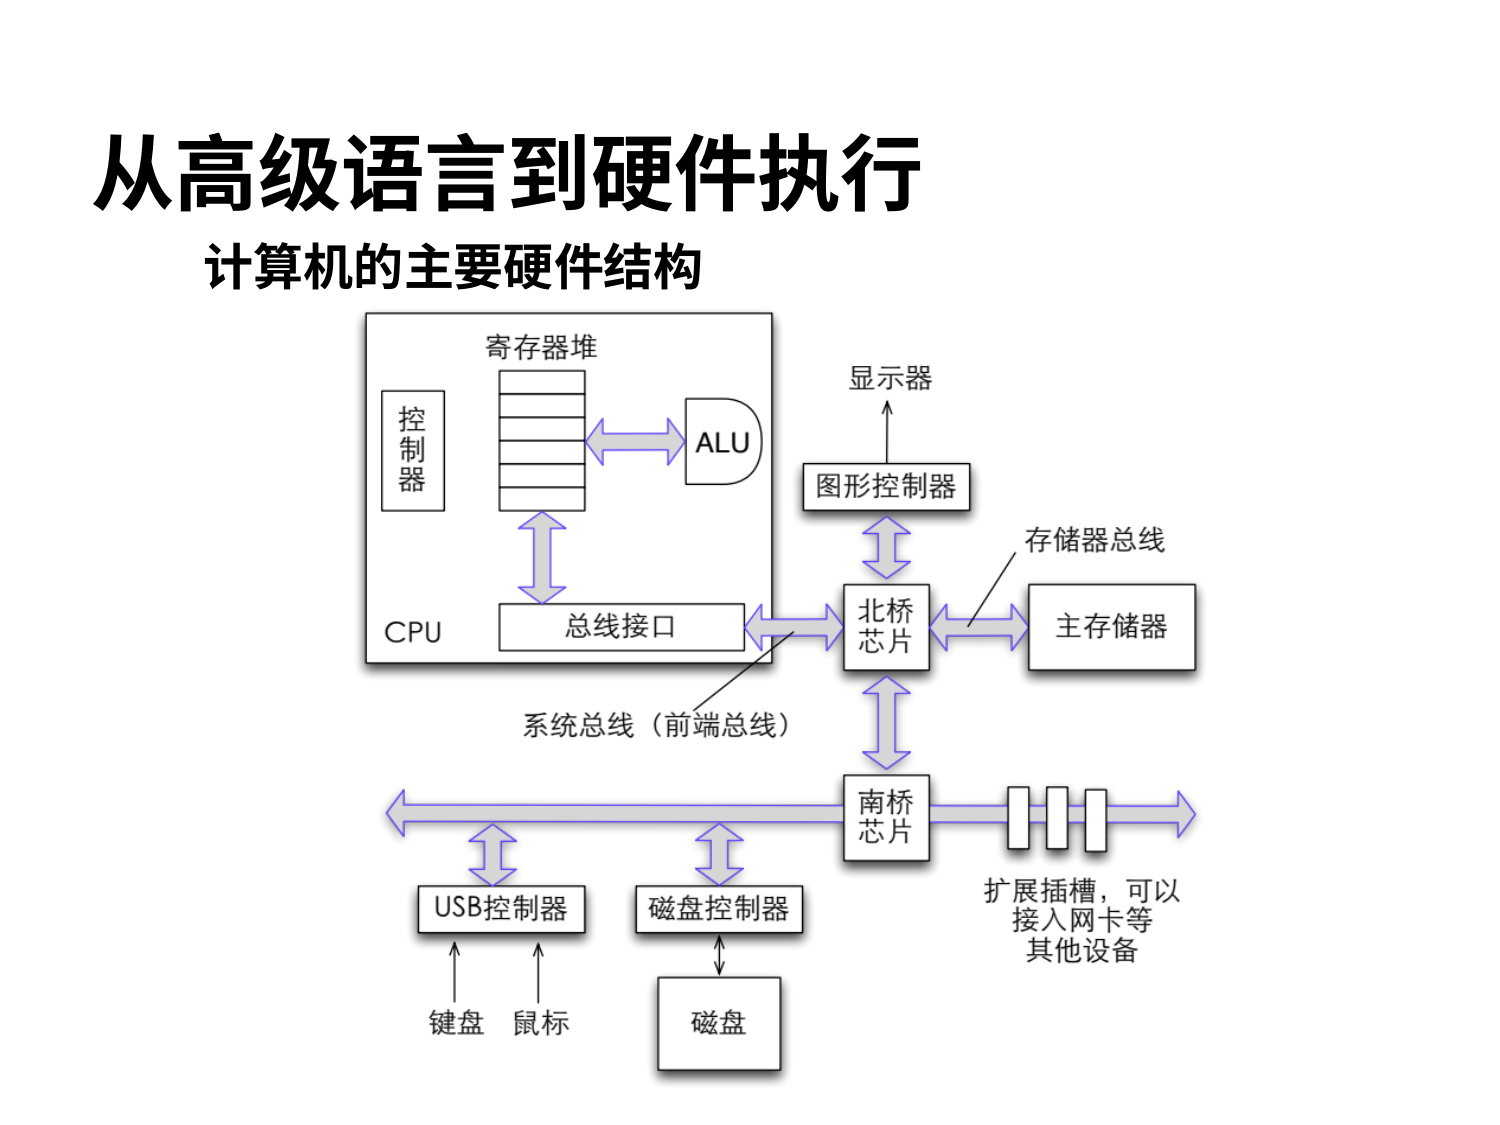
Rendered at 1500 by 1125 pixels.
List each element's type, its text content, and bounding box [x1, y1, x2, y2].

list 计算机的主要硬件结构 [188, 227, 1464, 903]
title 从高级语言到硬件执行 [76, 30, 1352, 231]
picture [348, 302, 1211, 1090]
